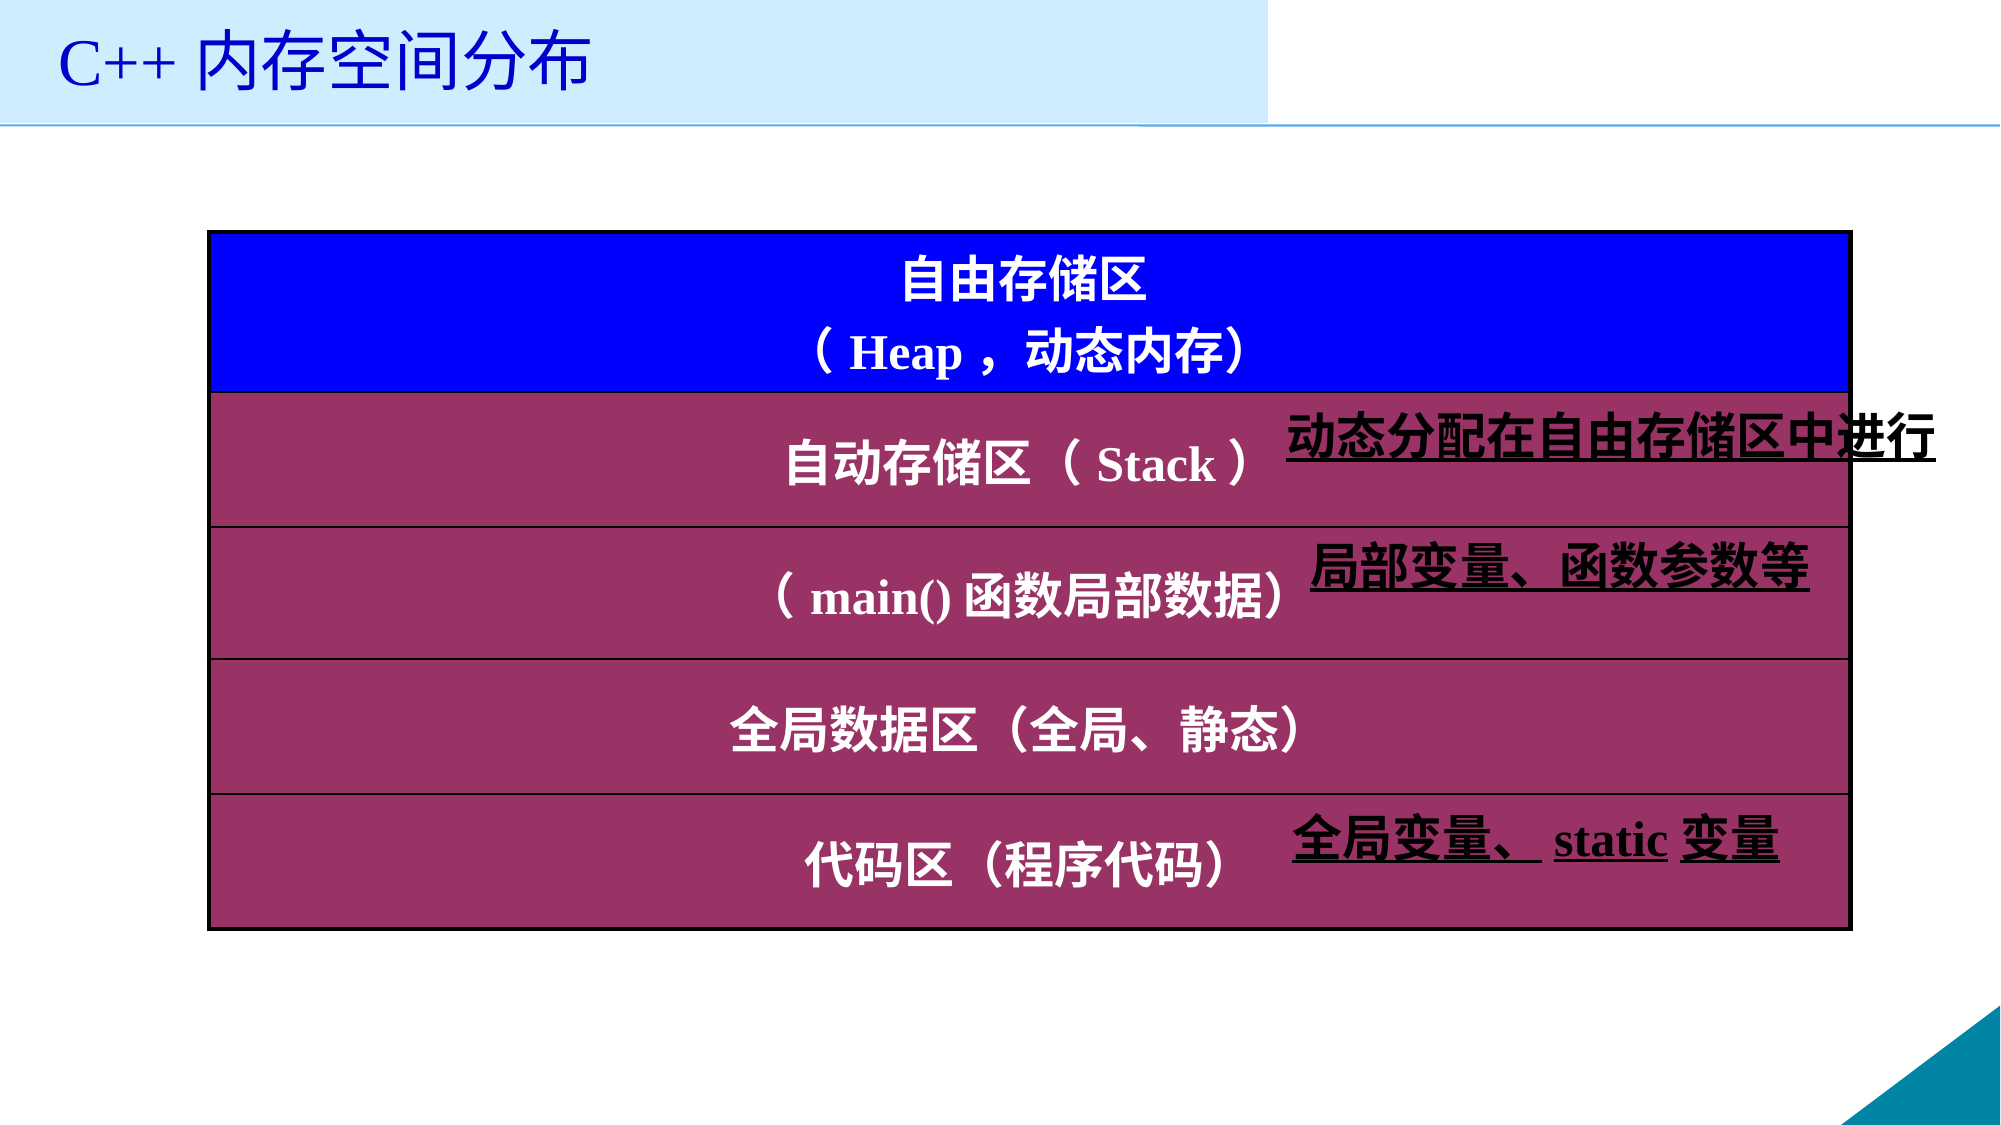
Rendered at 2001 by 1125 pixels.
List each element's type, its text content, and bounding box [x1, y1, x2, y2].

table_cell 全局数据区（全局、静态） [211, 660, 1848, 793]
table_cell 代码区（程序代码） [211, 795, 1848, 927]
table_header 自由存储区 （Heap，动态内存） [211, 234, 1848, 391]
title C++内存空间分布 [43, 7, 1769, 121]
text_box 动态分配在自由存储区中进行 [1271, 397, 1969, 472]
table_cell （main()函数局部数据） [211, 528, 1848, 658]
text_box 局部变量、函数参数等 [1295, 527, 1945, 602]
table_cell 自动存储区（Stack） [211, 393, 1848, 526]
text_box 全局变量、static变量 [1277, 798, 1863, 874]
